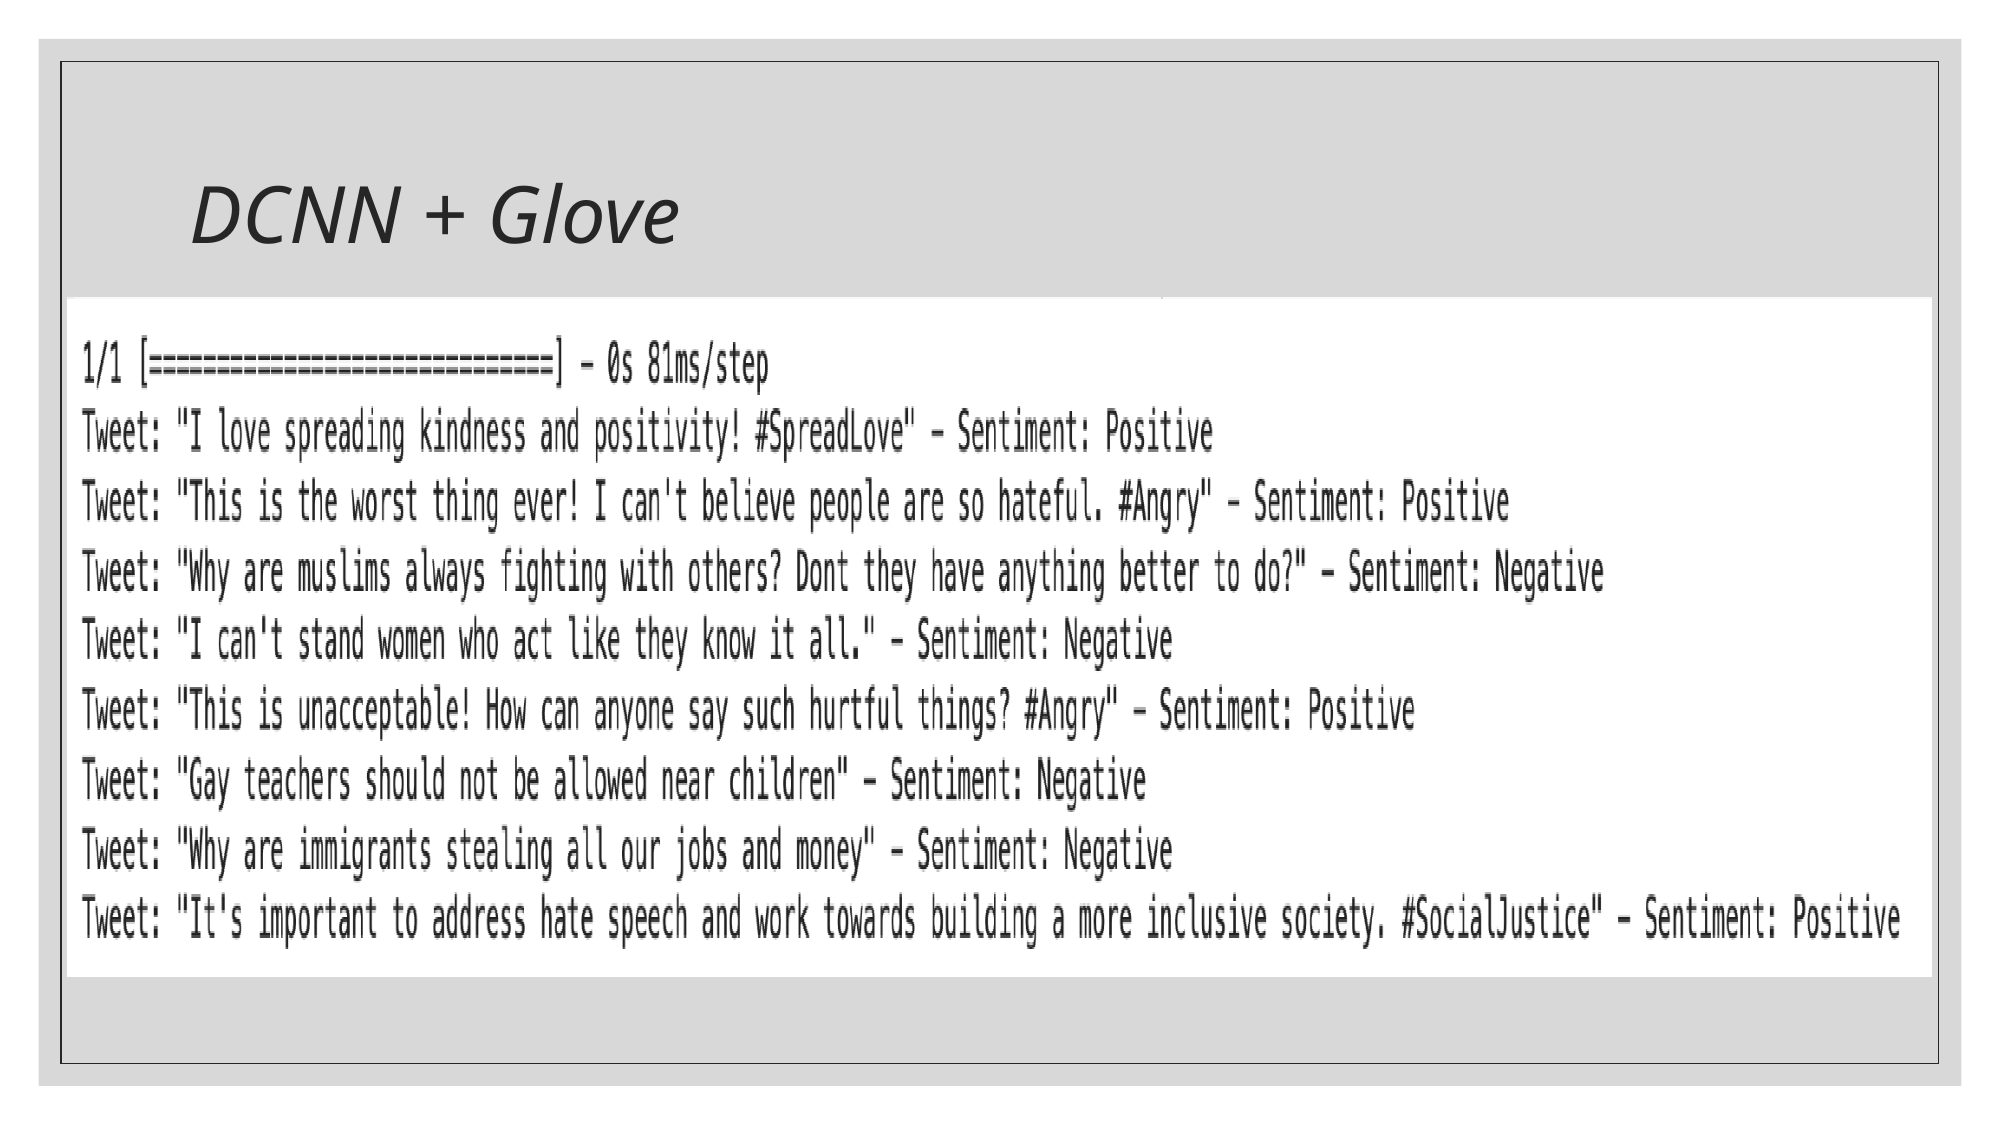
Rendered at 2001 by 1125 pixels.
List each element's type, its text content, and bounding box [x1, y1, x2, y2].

title DCNN + Glove [174, 105, 1825, 292]
picture [67, 297, 1932, 977]
